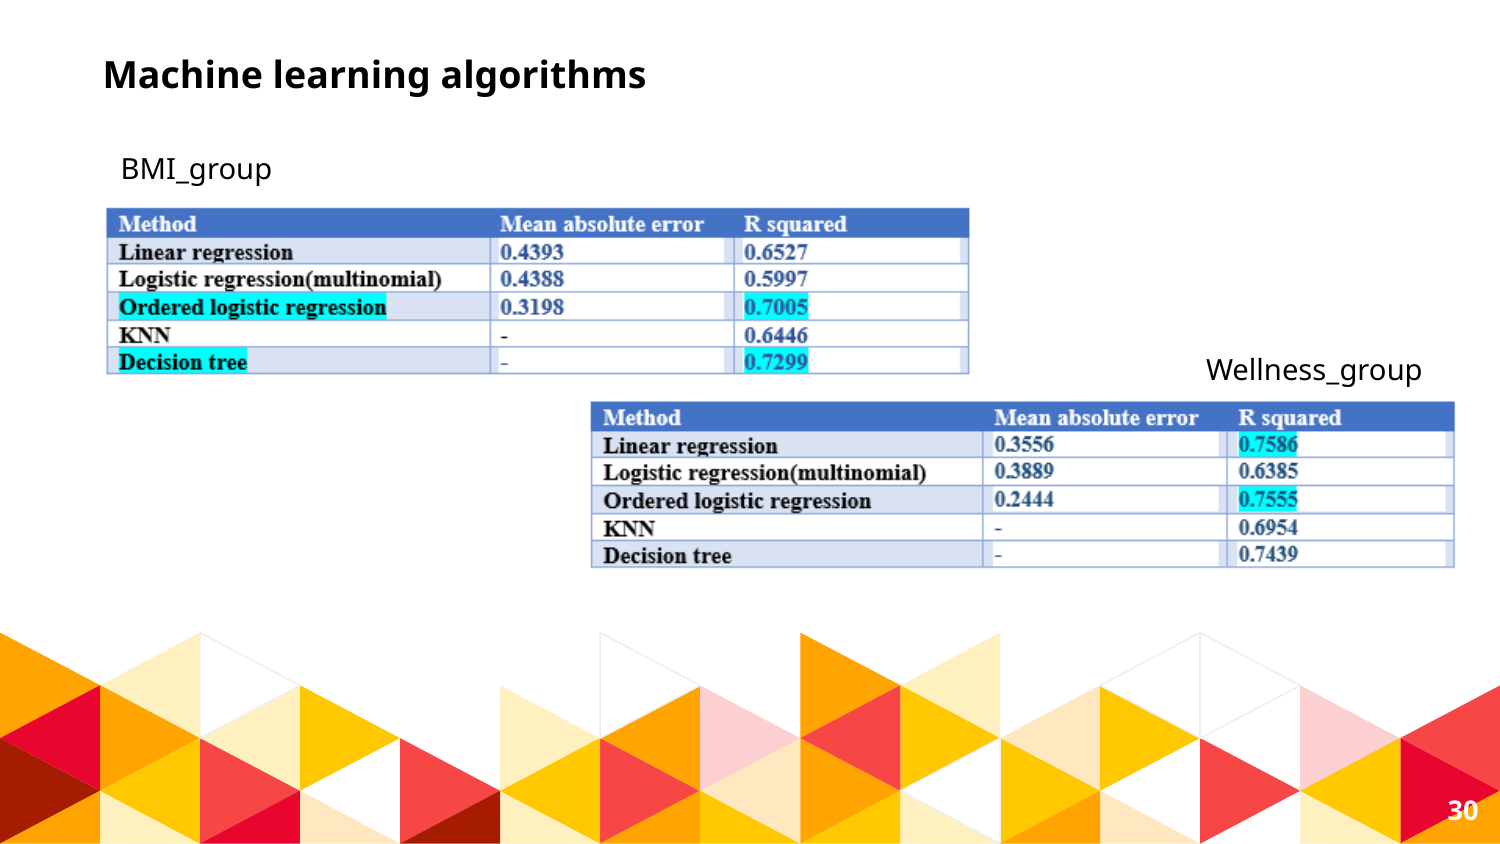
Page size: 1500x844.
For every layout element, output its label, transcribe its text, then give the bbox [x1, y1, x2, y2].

text_box BMI_group [105, 142, 288, 189]
text_box Wellness_group [1191, 343, 1438, 392]
picture [87, 190, 1477, 587]
text_box Machine learning algorithms [87, 43, 697, 104]
slide_number 30 [1403, 779, 1494, 844]
